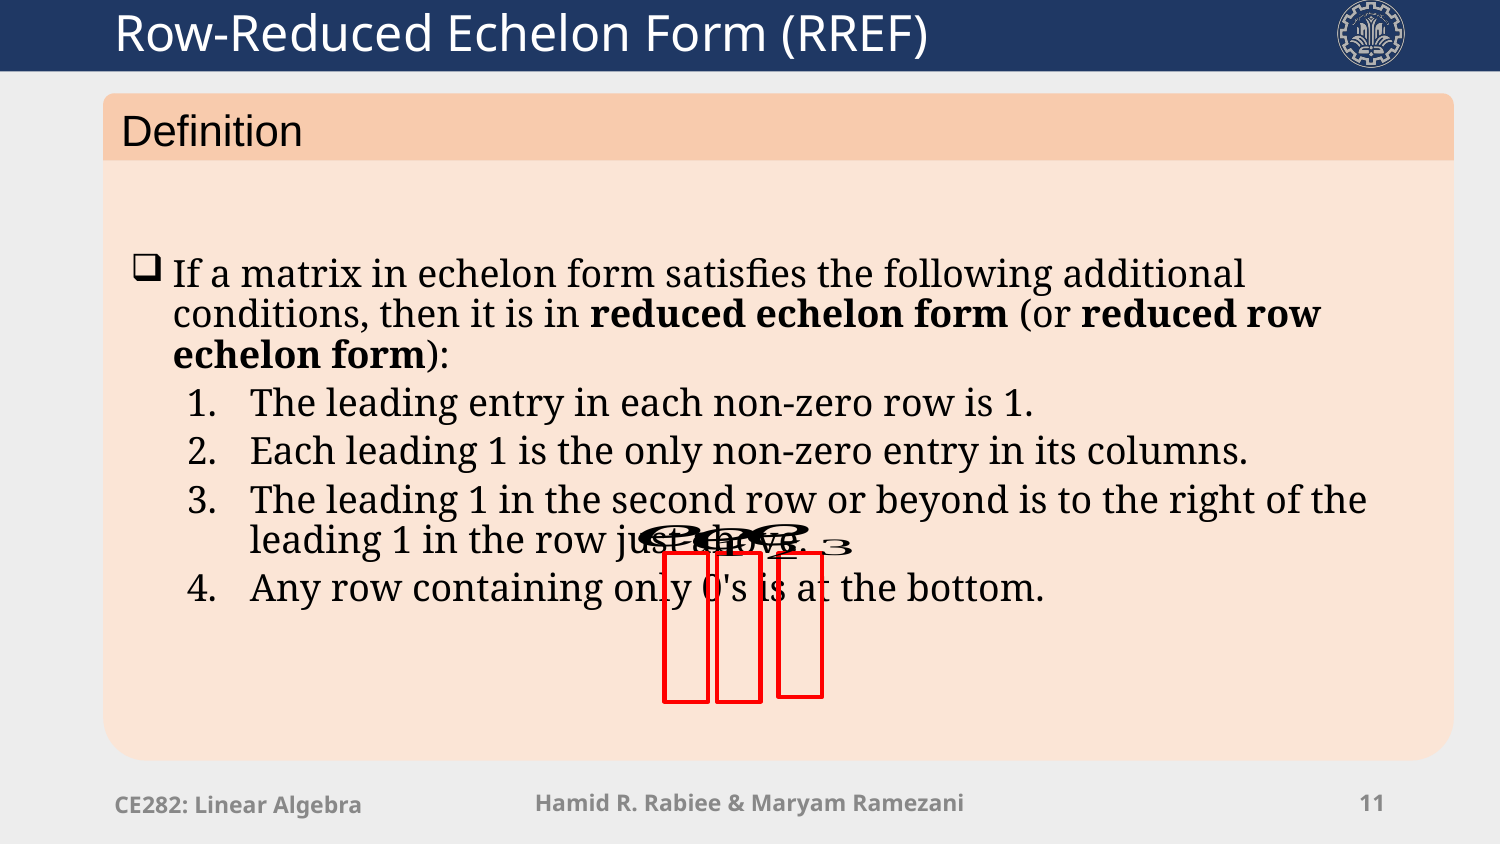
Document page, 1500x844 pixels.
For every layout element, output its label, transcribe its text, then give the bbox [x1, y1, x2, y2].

title Row-Reduced Echelon Form (RREF) [103, 6, 1327, 65]
text_box [662, 551, 710, 704]
text_box Definition [101, 91, 1456, 163]
slide_number 11 [1059, 782, 1397, 827]
slide_number CE282: Linear Algebra [103, 782, 441, 827]
text_box [715, 551, 763, 704]
footer Hamid R. Rabiee & Maryam Ramezani [496, 782, 1004, 827]
text_box [693, 359, 807, 401]
text_box [776, 551, 824, 699]
picture [1337, 0, 1405, 68]
